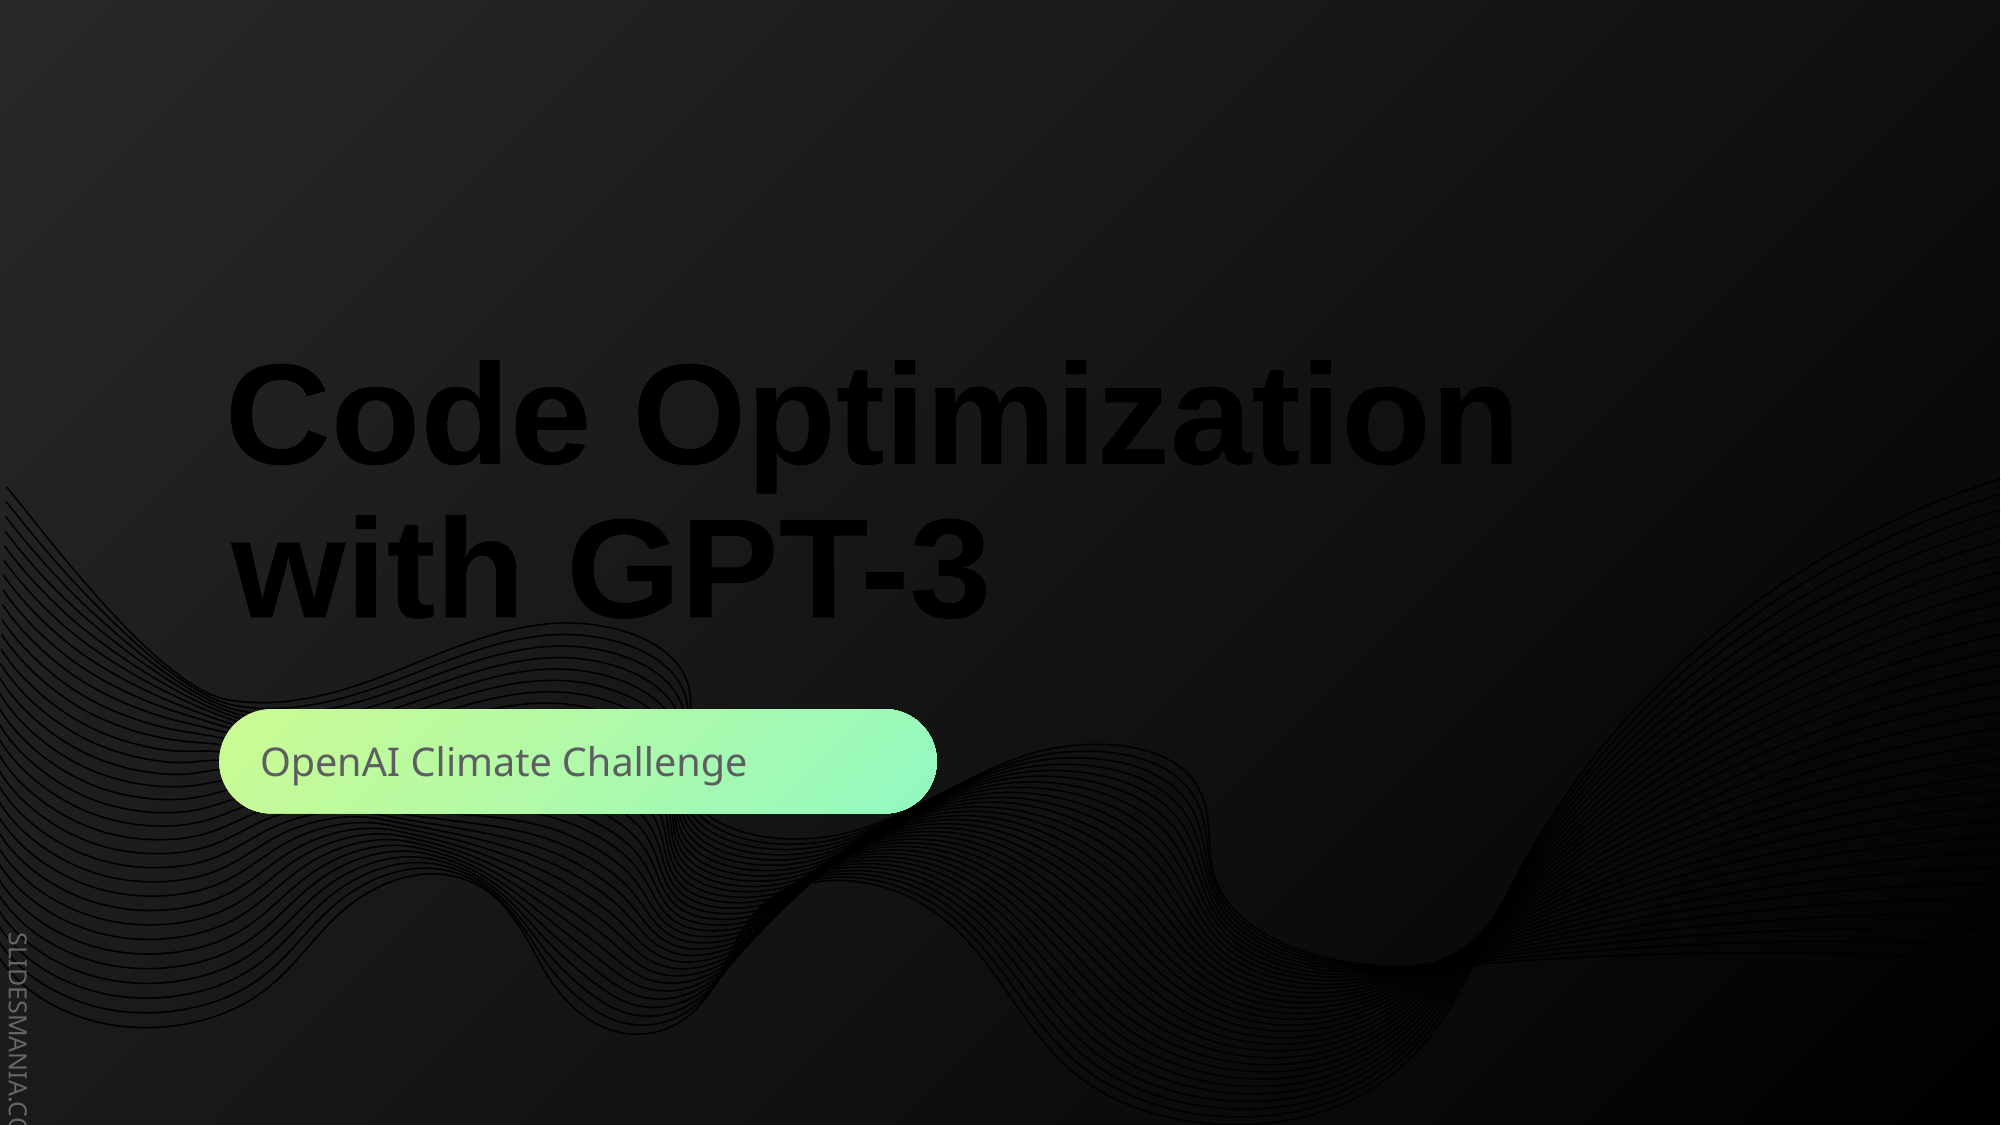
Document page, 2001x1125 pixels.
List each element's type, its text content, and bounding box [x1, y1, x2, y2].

subtitle OpenAI Climate Challenge [240, 724, 911, 797]
text_box [219, 709, 937, 814]
